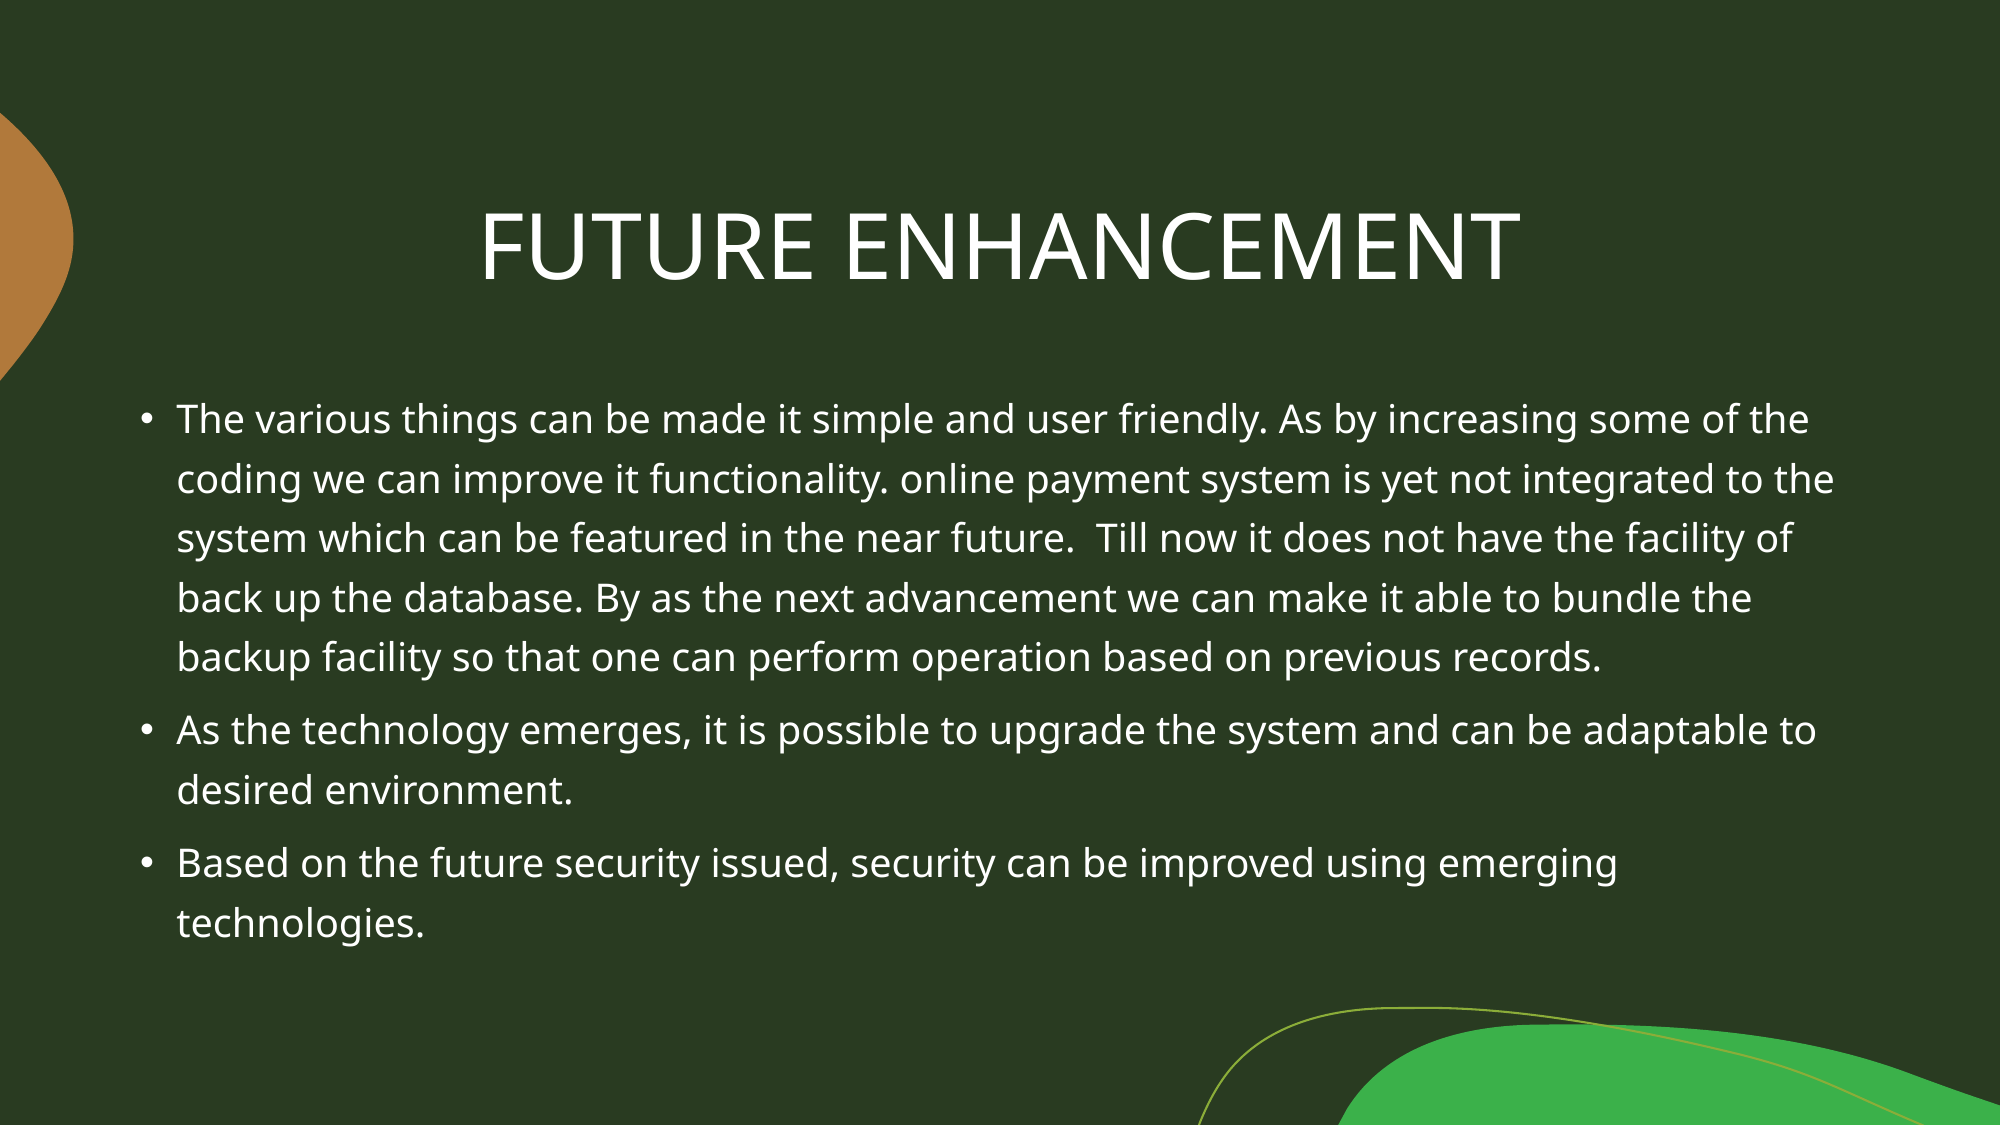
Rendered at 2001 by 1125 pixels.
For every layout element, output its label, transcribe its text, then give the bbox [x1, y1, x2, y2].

list The various things can be made it simple and user friendly. As by increasing some of the coding we can improve it functionality. online payment system is yet not integrated to the system which can be featured in the near future. Till now it does not have the facility of back up the database. By as the next advancement we can make it able to bundle the backup facility so that one can perform operation based on previous records. As the technology emerges, it is possible to upgrade the system and can be adaptable to desired environment. Based on the future security issued, security can be improved using emerging technologies. [125, 375, 1875, 1002]
title FUTURE ENHANCEMENT [125, 125, 1875, 375]
